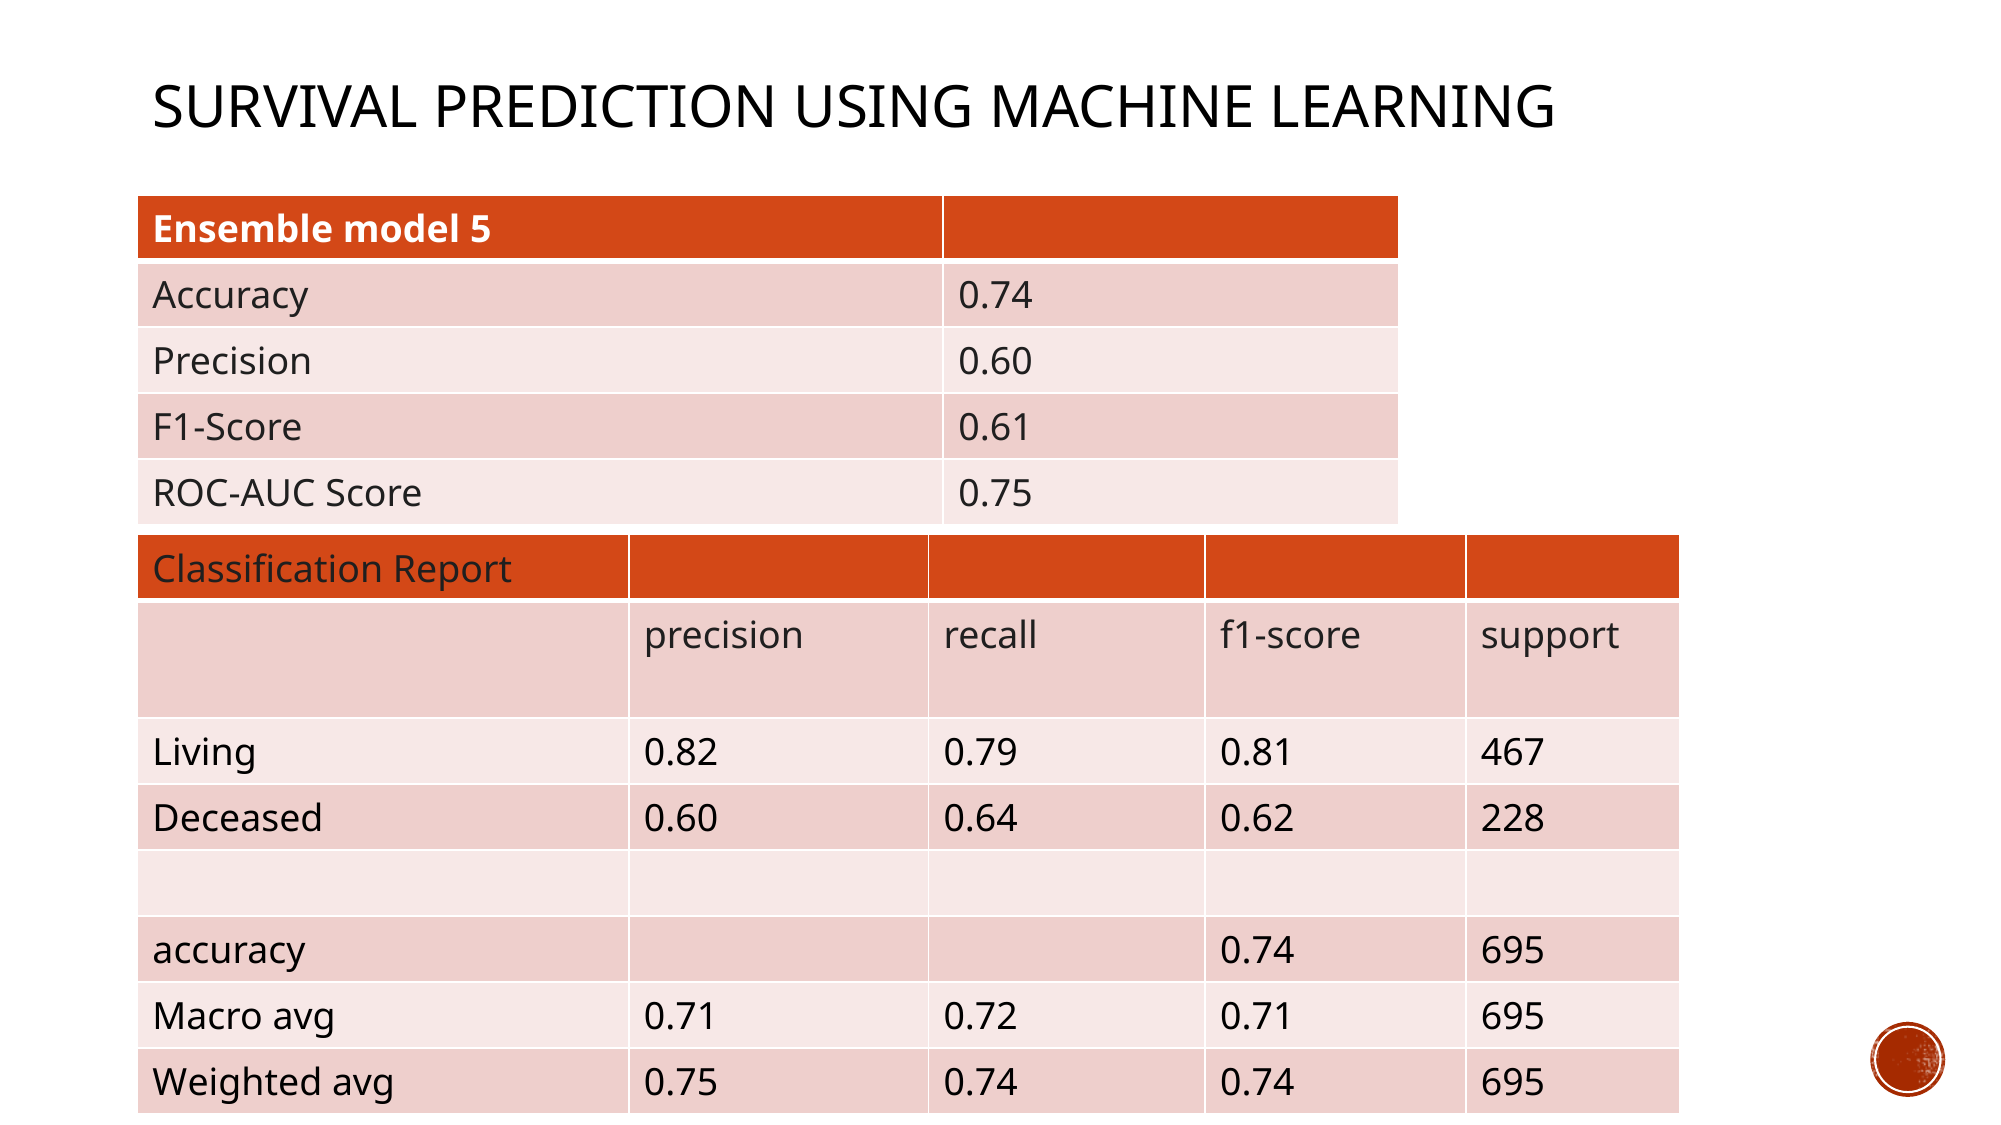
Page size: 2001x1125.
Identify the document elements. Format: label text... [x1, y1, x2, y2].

table_cell f1-score [1206, 603, 1465, 717]
table_cell Deceased [138, 785, 628, 849]
table_cell F1-Score [138, 394, 942, 458]
table_cell 0.75 [630, 1049, 928, 1113]
table_cell Weighted avg [138, 1049, 628, 1113]
table_cell 0.74 [944, 264, 1398, 326]
table_cell 0.75 [944, 460, 1398, 524]
table_cell Precision [138, 328, 942, 392]
table_cell [138, 603, 628, 717]
table_cell recall [929, 603, 1204, 717]
table_cell 0.79 [929, 719, 1204, 783]
table_cell 695 [1467, 983, 1679, 1047]
table_header [630, 535, 928, 598]
table_cell 467 [1467, 719, 1679, 783]
table_cell [1206, 851, 1465, 915]
table_cell [929, 917, 1204, 981]
title Survival prediction using machine learning [137, 0, 1863, 218]
table_cell 0.72 [929, 983, 1204, 1047]
table_cell [1467, 851, 1679, 915]
table_cell 695 [1467, 917, 1679, 981]
table_cell [138, 851, 628, 915]
table_cell [929, 851, 1204, 915]
table_cell 0.71 [630, 983, 928, 1047]
table_cell 0.81 [1206, 719, 1465, 783]
table_cell 0.82 [630, 719, 928, 783]
table_cell Macro avg [138, 983, 628, 1047]
table_cell 0.74 [929, 1049, 1204, 1113]
table_cell Accuracy [138, 264, 942, 326]
table_cell 0.60 [630, 785, 928, 849]
table_cell 0.60 [944, 328, 1398, 392]
table_cell 695 [1467, 1049, 1679, 1113]
table_cell [630, 917, 928, 981]
table_header [1206, 535, 1465, 598]
table_cell 0.64 [929, 785, 1204, 849]
table_cell ROC-AUC Score [138, 460, 942, 524]
table_cell 0.61 [944, 394, 1398, 458]
table_header [1467, 535, 1679, 598]
table_header Classification Report [138, 535, 628, 598]
table_cell 0.74 [1206, 1049, 1465, 1113]
table_cell accuracy [138, 917, 628, 981]
table_header [929, 535, 1204, 598]
table_cell Living [138, 719, 628, 783]
table_cell [630, 851, 928, 915]
table_cell 0.62 [1206, 785, 1465, 849]
table_cell 0.71 [1206, 983, 1465, 1047]
table_cell support [1467, 603, 1679, 717]
table_header Ensemble model 5 [138, 196, 942, 258]
table_cell 0.74 [1206, 917, 1465, 981]
table_cell 228 [1467, 785, 1679, 849]
table_cell precision [630, 603, 928, 717]
table_header [944, 196, 1398, 258]
